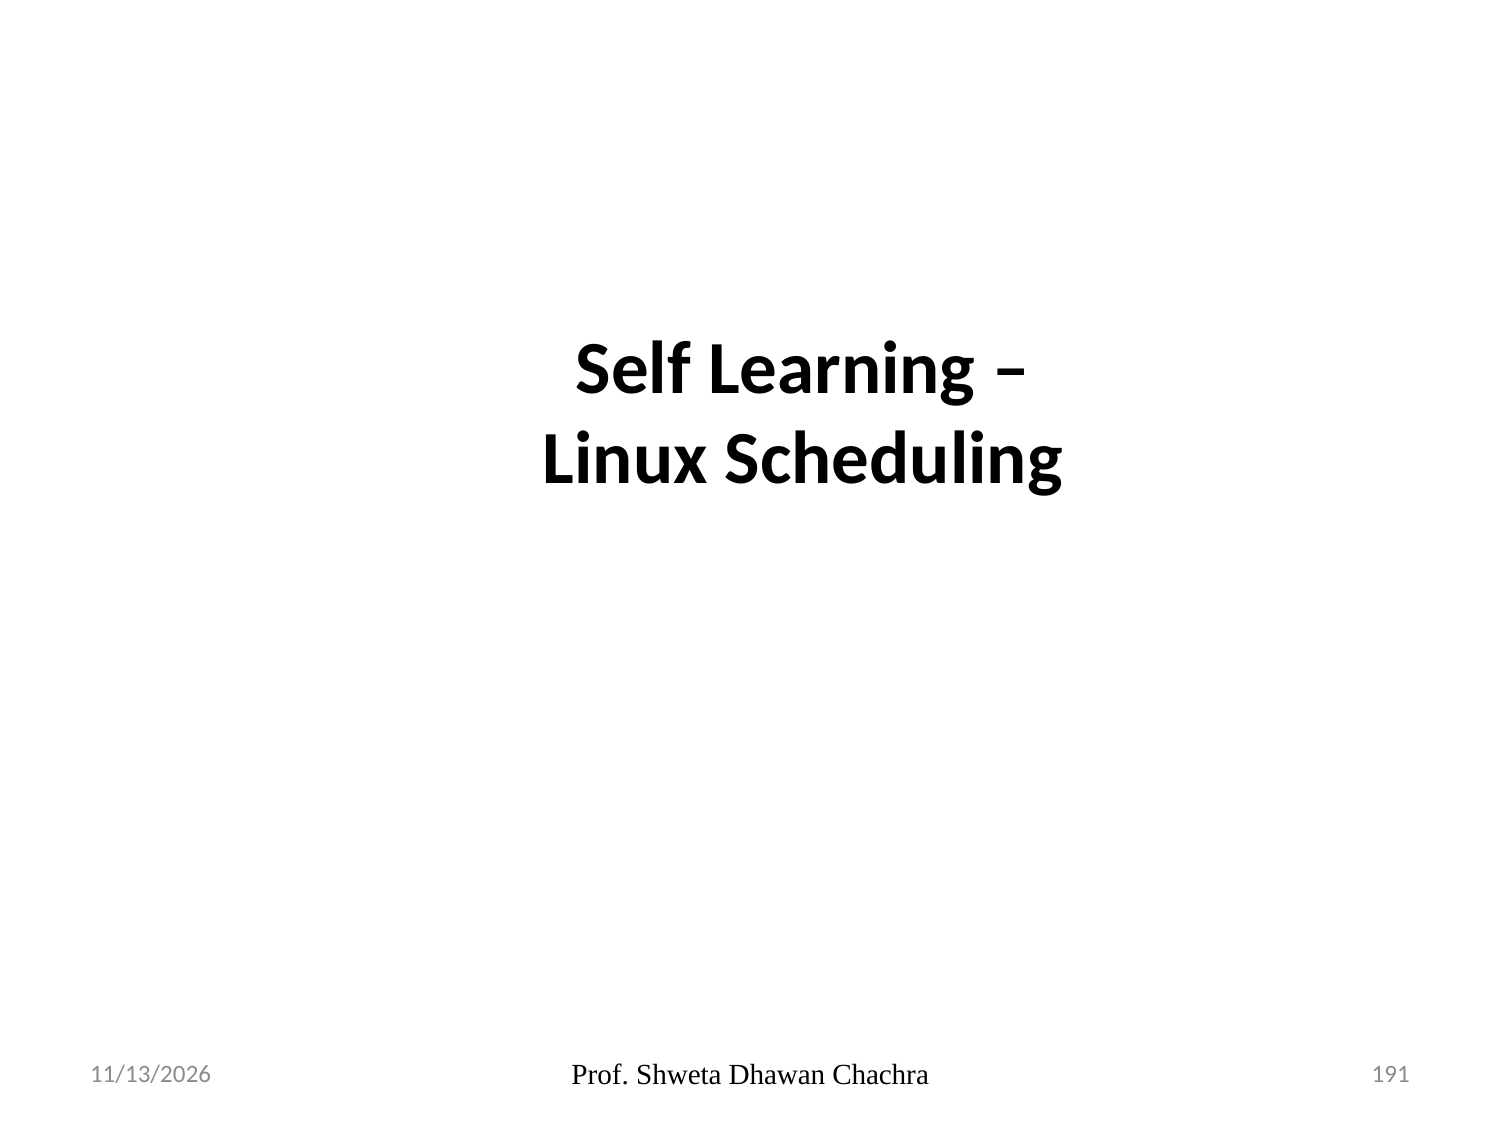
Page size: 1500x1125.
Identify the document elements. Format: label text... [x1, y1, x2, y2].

slide_number 191 [1074, 1042, 1425, 1103]
footer Prof. Shweta Dhawan Chachra [512, 1042, 988, 1103]
title Self Learning – Linux Scheduling [159, 361, 1447, 457]
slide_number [75, 1042, 425, 1103]
